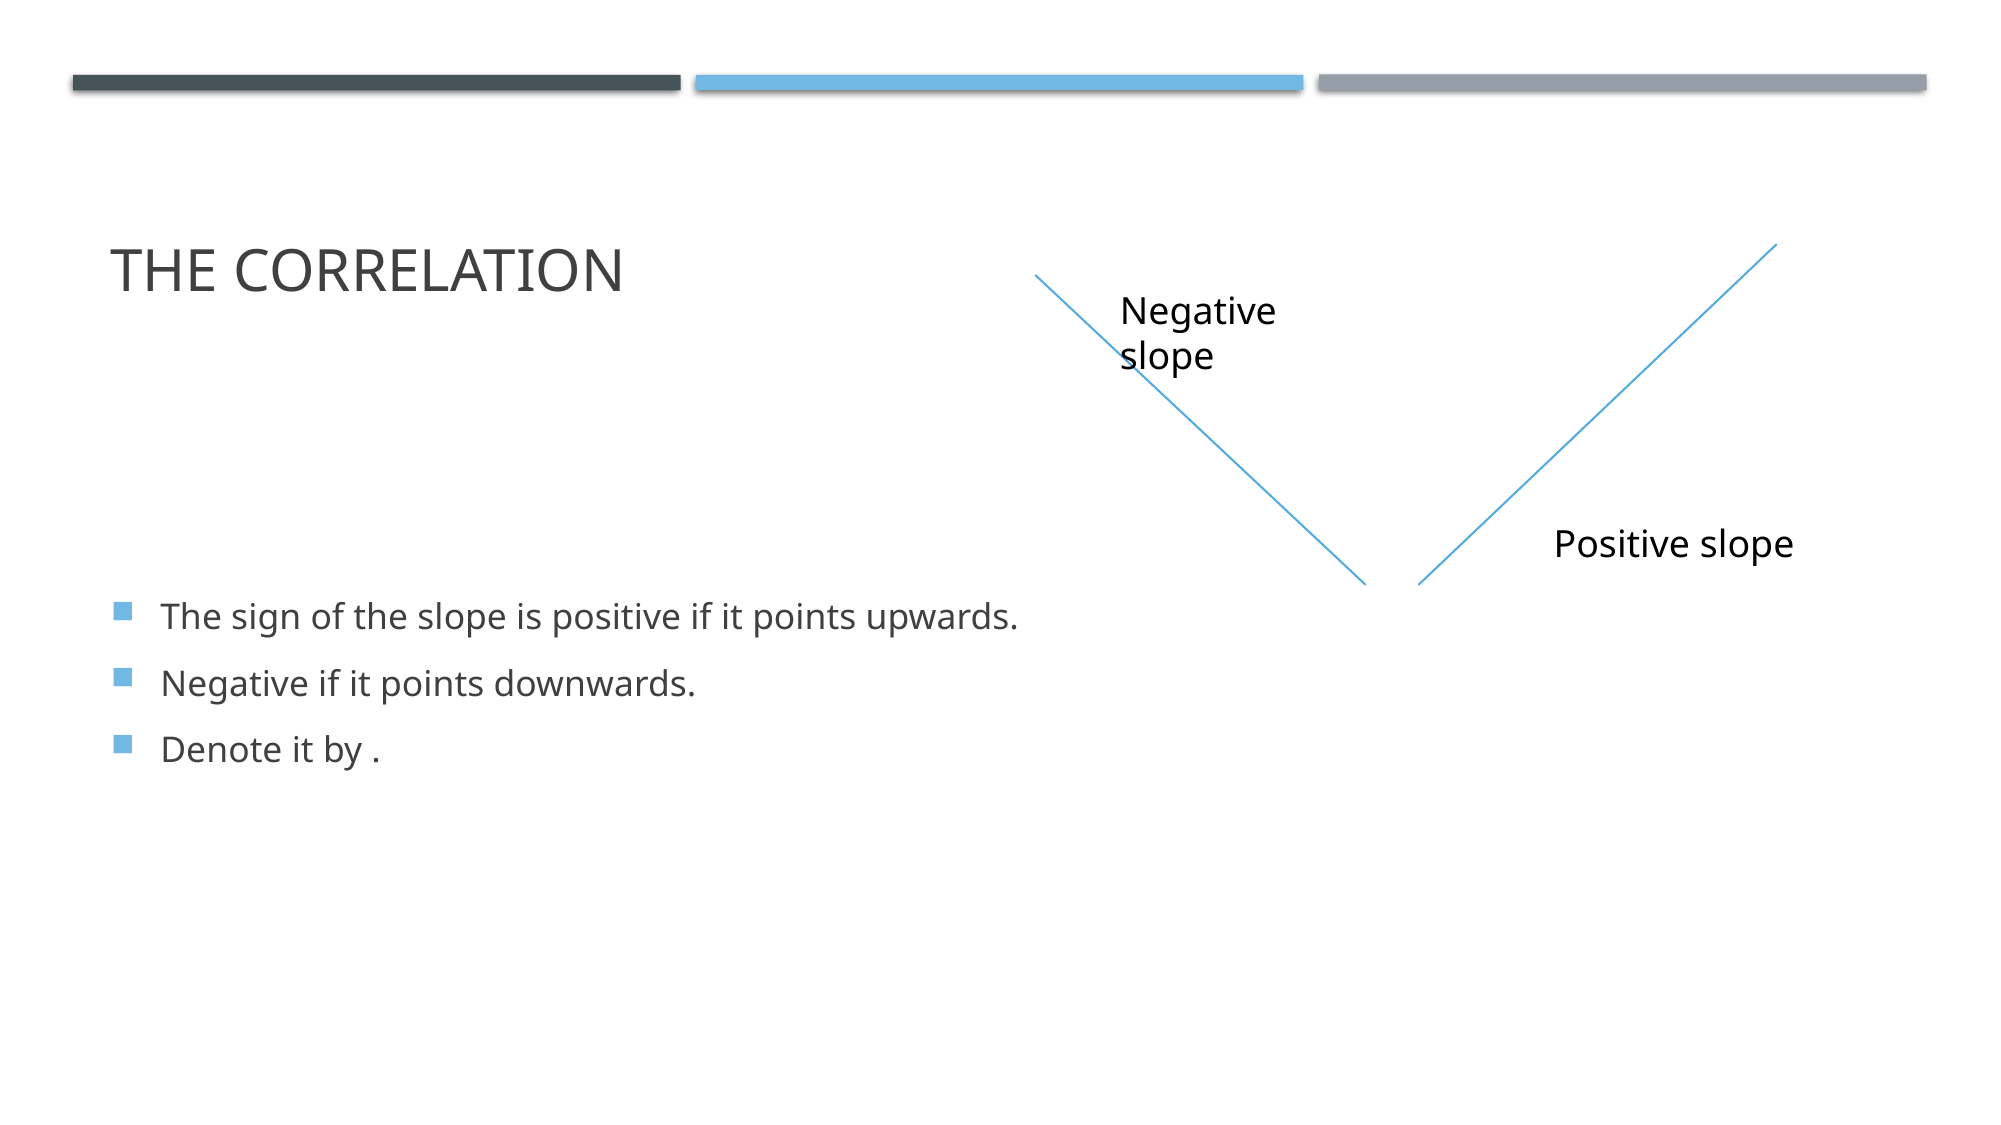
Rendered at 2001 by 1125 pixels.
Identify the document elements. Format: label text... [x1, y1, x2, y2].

text_box Positive slope [1782, 512, 1810, 573]
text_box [1035, 274, 1366, 586]
title The correlation [95, 115, 1905, 311]
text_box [1418, 243, 1777, 586]
